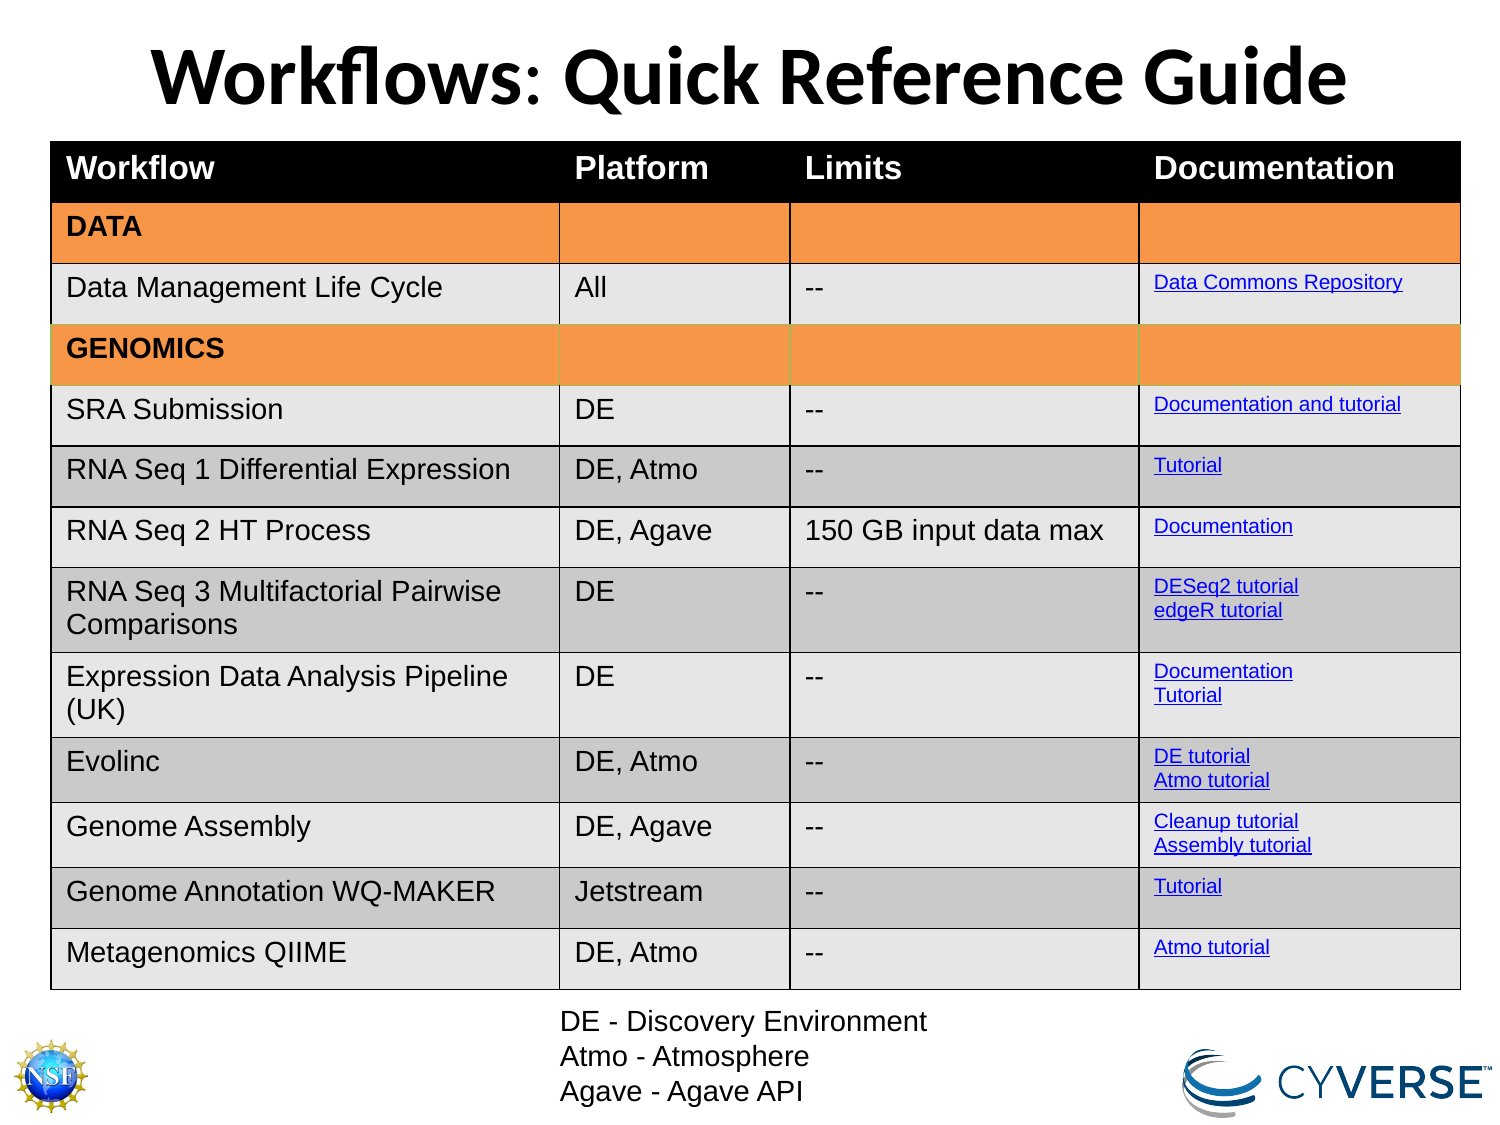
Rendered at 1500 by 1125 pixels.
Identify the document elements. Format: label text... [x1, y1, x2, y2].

table_cell RNA Seq 3 Multifactorial Pairwise Comparisons [52, 568, 559, 652]
table_cell Data Commons Repository [1140, 264, 1460, 324]
picture [1182, 1049, 1492, 1118]
table_cell DESeq2 tutorial edgeR tutorial [1140, 568, 1460, 652]
table_cell [1140, 325, 1460, 385]
table_header Workflow [52, 143, 559, 202]
table_cell Tutorial [1140, 447, 1460, 506]
table_cell Evolinc [52, 738, 559, 802]
table_cell 150 GB input data max [791, 508, 1138, 567]
table_cell All [560, 264, 789, 324]
table_cell DE, Agave [560, 803, 789, 867]
table_cell DE, Atmo [560, 738, 789, 802]
table_cell [1140, 203, 1460, 263]
title Workflows: Quick Reference Guide [75, 0, 1425, 165]
table_cell -- [791, 868, 1138, 928]
table_cell Documentation Tutorial [1140, 653, 1460, 737]
table_cell GENOMICS [52, 325, 559, 385]
table_cell Metagenomics QIIME [52, 929, 559, 989]
table_cell Documentation [1140, 508, 1460, 567]
table_cell -- [791, 653, 1138, 737]
table_cell -- [791, 447, 1138, 506]
table_cell Tutorial [1140, 868, 1460, 928]
table_cell DE, Atmo [560, 929, 789, 987]
table_cell [791, 325, 1138, 385]
table_cell DE tutorial Atmo tutorial [1140, 738, 1460, 802]
table_cell Documentation and tutorial [1140, 386, 1460, 445]
table_cell -- [791, 929, 1138, 989]
table_cell -- [791, 264, 1138, 324]
table_cell Genome Assembly [52, 803, 559, 867]
table_cell [560, 325, 789, 385]
table_cell [791, 203, 1138, 263]
table_cell [560, 203, 789, 263]
table_cell DE, Atmo [560, 447, 789, 506]
table_cell Data Management Life Cycle [52, 264, 559, 324]
table_header Limits [791, 165, 1138, 202]
table_cell SRA Submission [52, 386, 559, 445]
table_header Platform [560, 165, 789, 202]
picture [13, 1038, 89, 1114]
table_cell Genome Annotation WQ-MAKER [52, 868, 559, 928]
table_cell Atmo tutorial [1140, 929, 1460, 989]
table_cell -- [791, 386, 1138, 445]
table_cell DE, Agave [560, 508, 789, 567]
table_cell RNA Seq 1 Differential Expression [52, 447, 559, 506]
table_cell Cleanup tutorial Assembly tutorial [1140, 803, 1460, 867]
table_cell DE [560, 386, 789, 445]
table_cell Expression Data Analysis Pipeline (UK) [52, 653, 559, 737]
table_header Documentation [1140, 143, 1460, 202]
table_cell DE [560, 568, 789, 652]
text_box DE - Discovery Environment Atmo - Atmosphere Agave - Agave API [544, 987, 953, 1089]
table_cell -- [791, 738, 1138, 802]
table_cell DATA [52, 203, 559, 263]
table_cell -- [791, 803, 1138, 867]
table_cell Jetstream [560, 868, 789, 928]
table_cell DE [560, 653, 789, 737]
table_cell RNA Seq 2 HT Process [52, 508, 559, 567]
table_cell -- [791, 568, 1138, 652]
